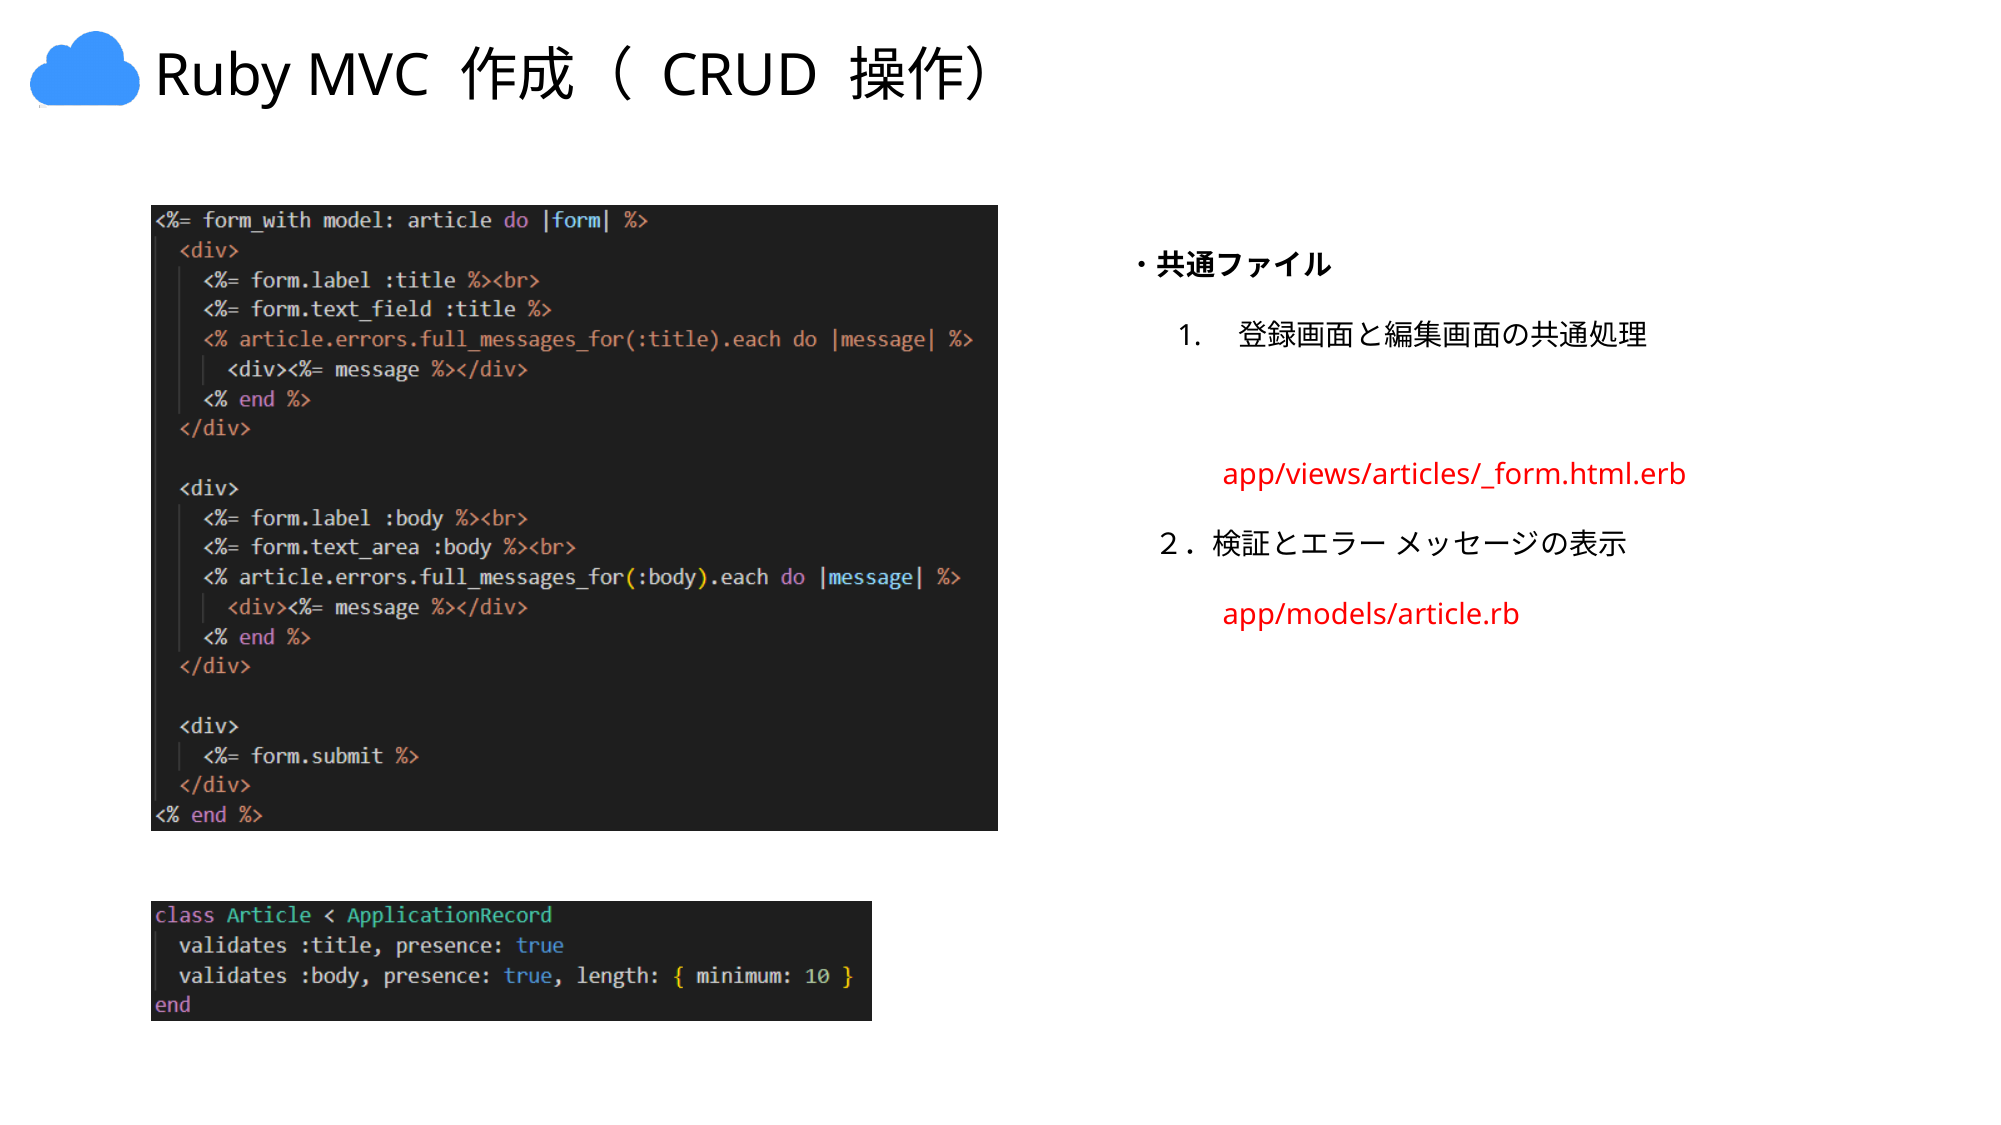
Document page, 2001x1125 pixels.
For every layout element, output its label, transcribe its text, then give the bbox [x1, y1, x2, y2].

picture [151, 901, 872, 1021]
text_box ・共通ファイル 1. 登録画面と編集画面の共通処理 app/views/articles/_form.html.erb ２．検証とエラー メッセージの表示 app/models/article.rb [1112, 203, 2000, 638]
picture [30, 31, 140, 108]
picture [151, 205, 998, 831]
text_box Ruby MVC 作成（ CRUD 操作） [139, 29, 1851, 115]
